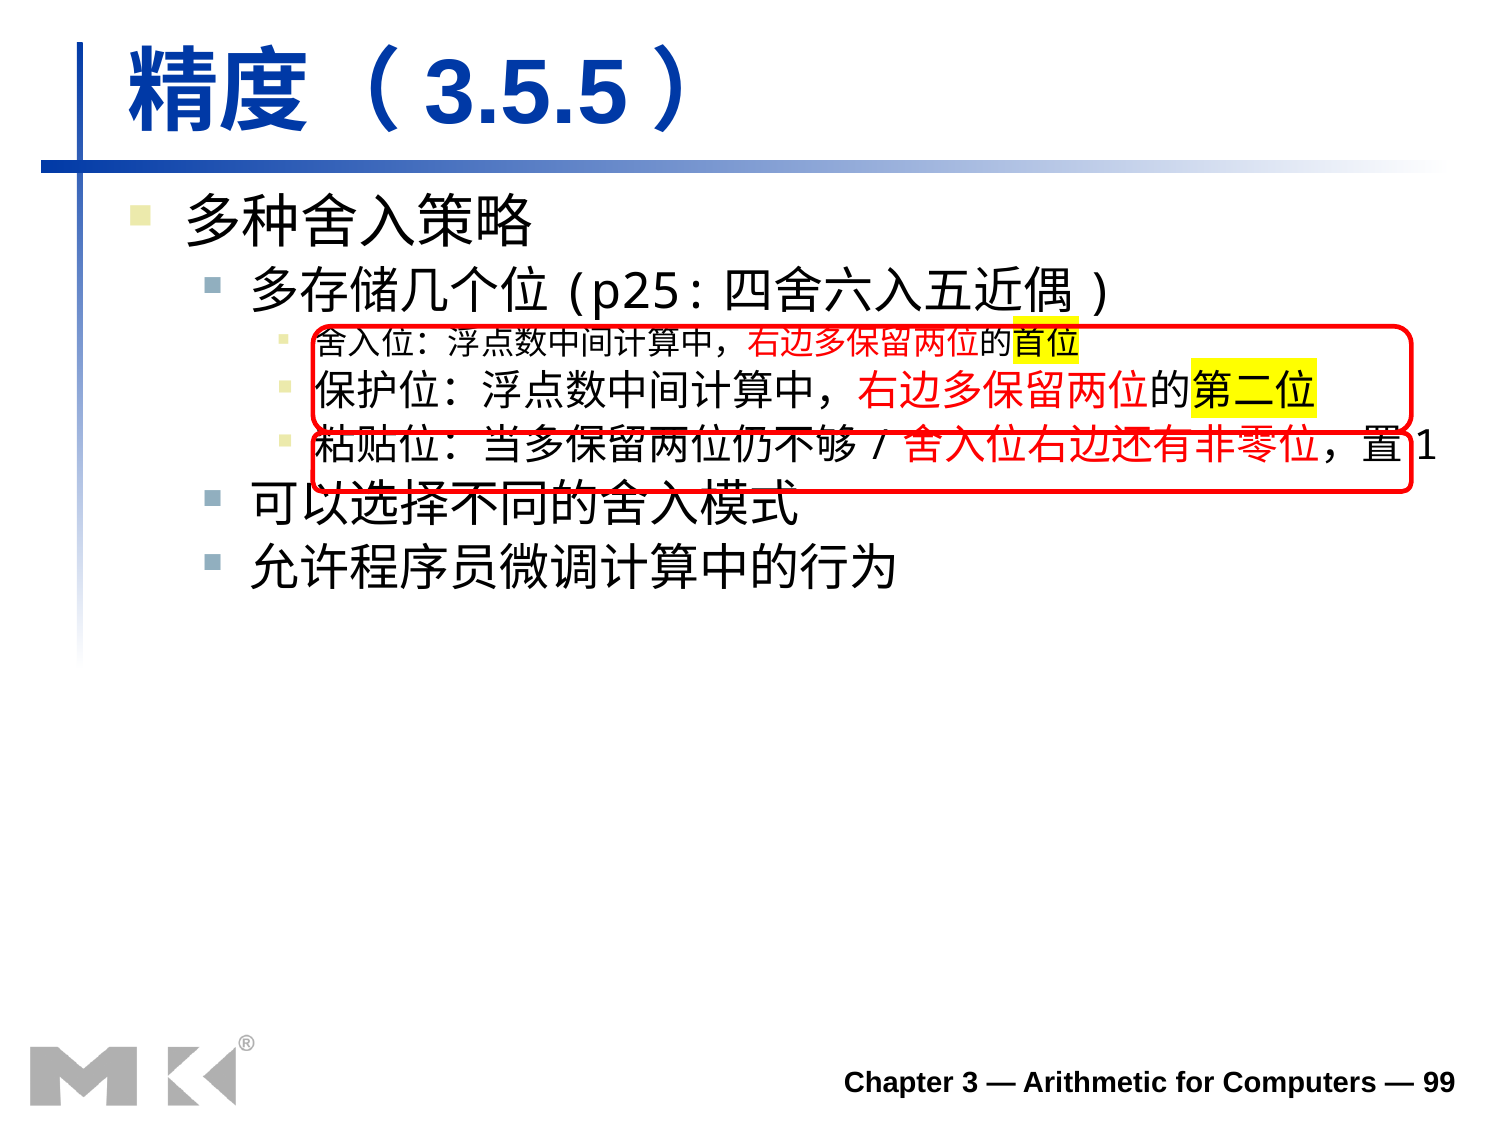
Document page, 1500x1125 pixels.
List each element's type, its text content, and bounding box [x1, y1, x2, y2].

text_box [312, 326, 1412, 432]
text_box [312, 432, 1412, 492]
text_box IF [612, 161, 617, 173]
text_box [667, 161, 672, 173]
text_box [722, 161, 726, 173]
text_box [700, 161, 706, 173]
footer Chapter 3 — Arithmetic for Computers — 99 [277, 1046, 1471, 1106]
text_box Di [793, 161, 797, 173]
text_box Di [815, 161, 819, 173]
list 多种舍入策略 多存储几个位(p25:四舍六入五近偶) 舍入位：浮点数中间计算中，右边多保留两位的首位 保护位：浮点数中间计算中，右边多保留两位的第二位 粘贴位：当多保留两位仍不够/舍入位右边还有非零位，置1 可以选择不同的舍入模式 允许程序员微调计算中的行为 [111, 184, 1470, 1024]
text_box [436, 161, 440, 173]
picture [29, 1034, 255, 1106]
title 精度（3.5.5） [111, 0, 1468, 150]
